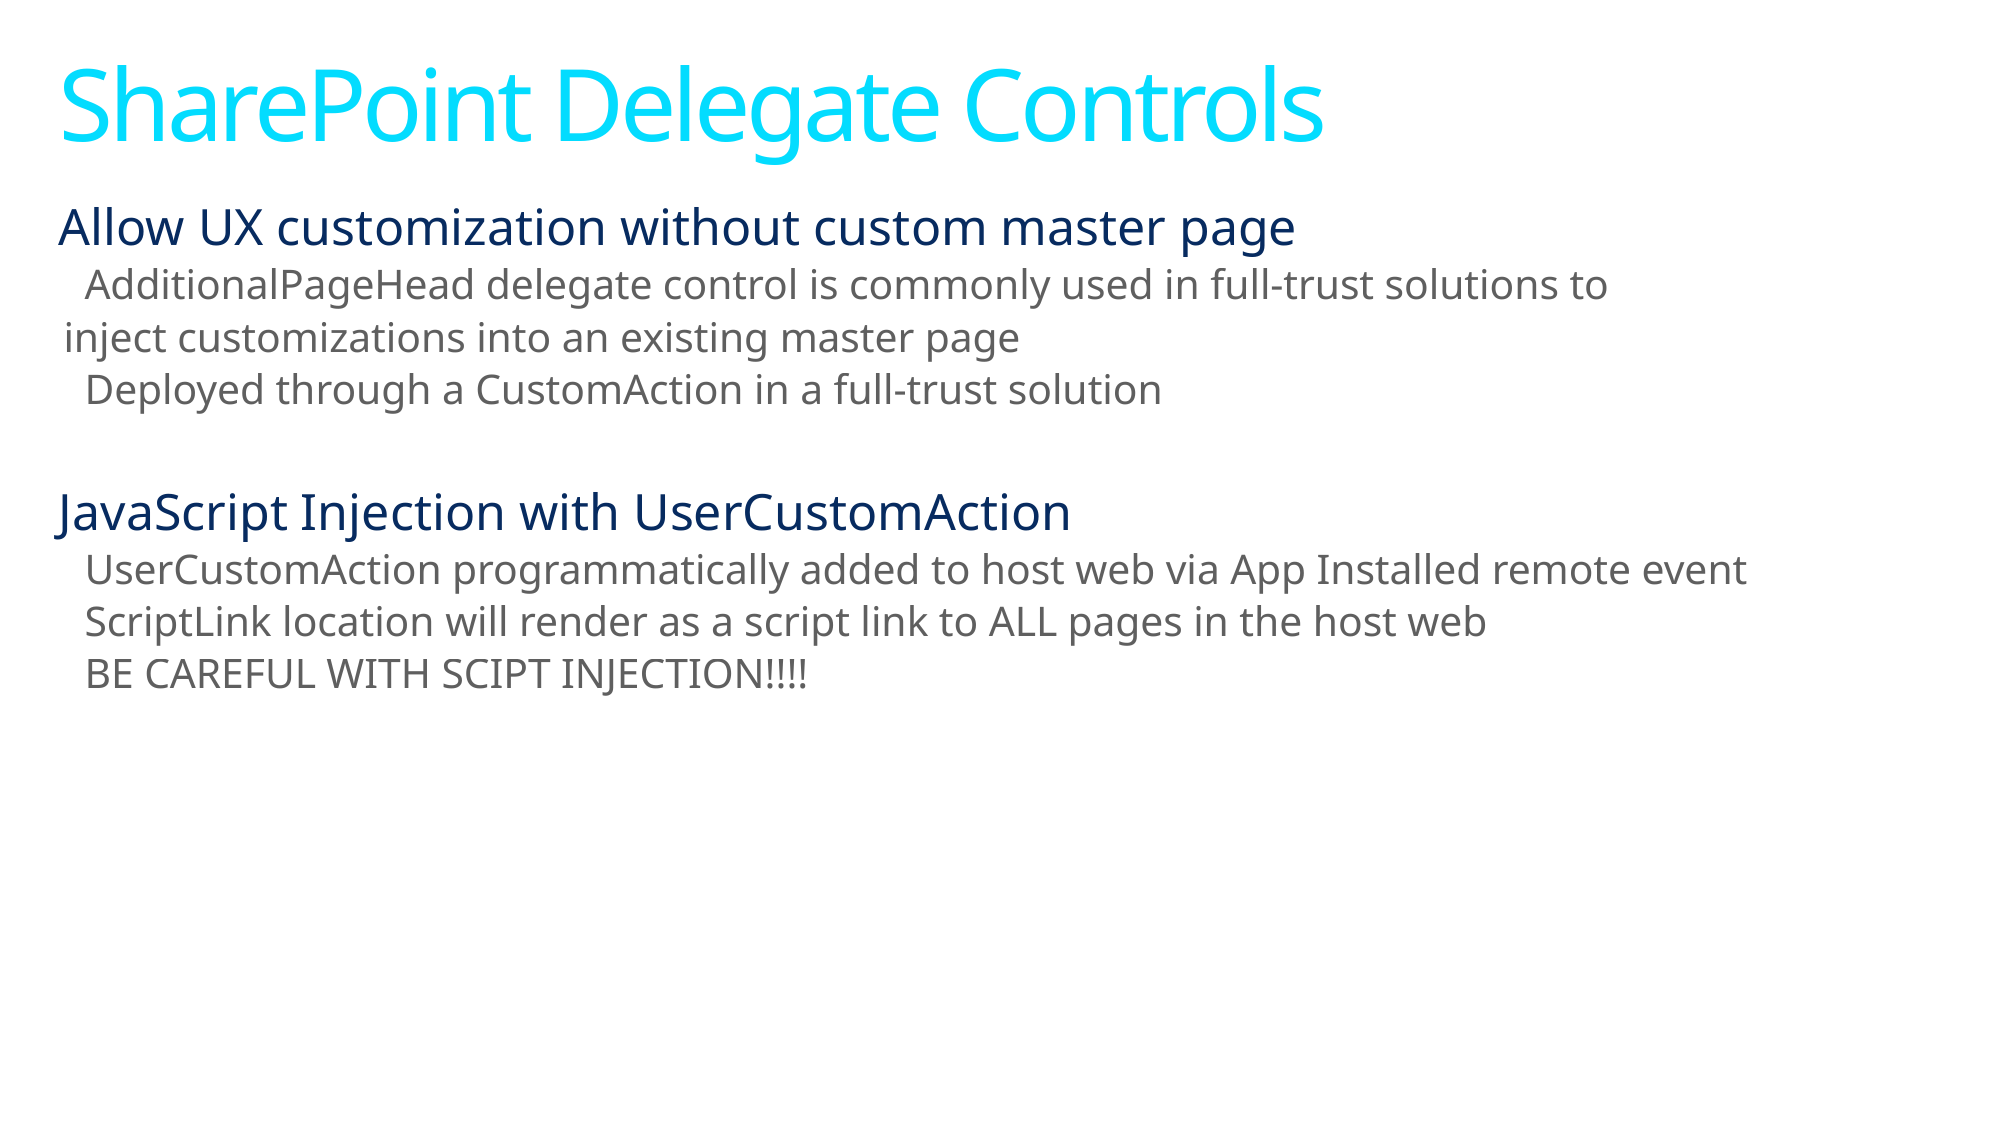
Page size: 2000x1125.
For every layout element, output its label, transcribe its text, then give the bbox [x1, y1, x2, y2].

title SharePoint Delegate Controls [44, 47, 1956, 195]
list Allow UX customization without custom master page AdditionalPageHead delegate control is commonly used in full-trust solutions to inject customizations into an existing master page Deployed through a CustomAction in a full-trust solution JavaScript Injection with UserCustomAction UserCustomAction programmatically added to host web via App Installed remote event ScriptLink location will render as a script link to ALL pages in the host web BE CAREFUL WITH SCIPT INJECTION!!!! [44, 195, 1956, 740]
